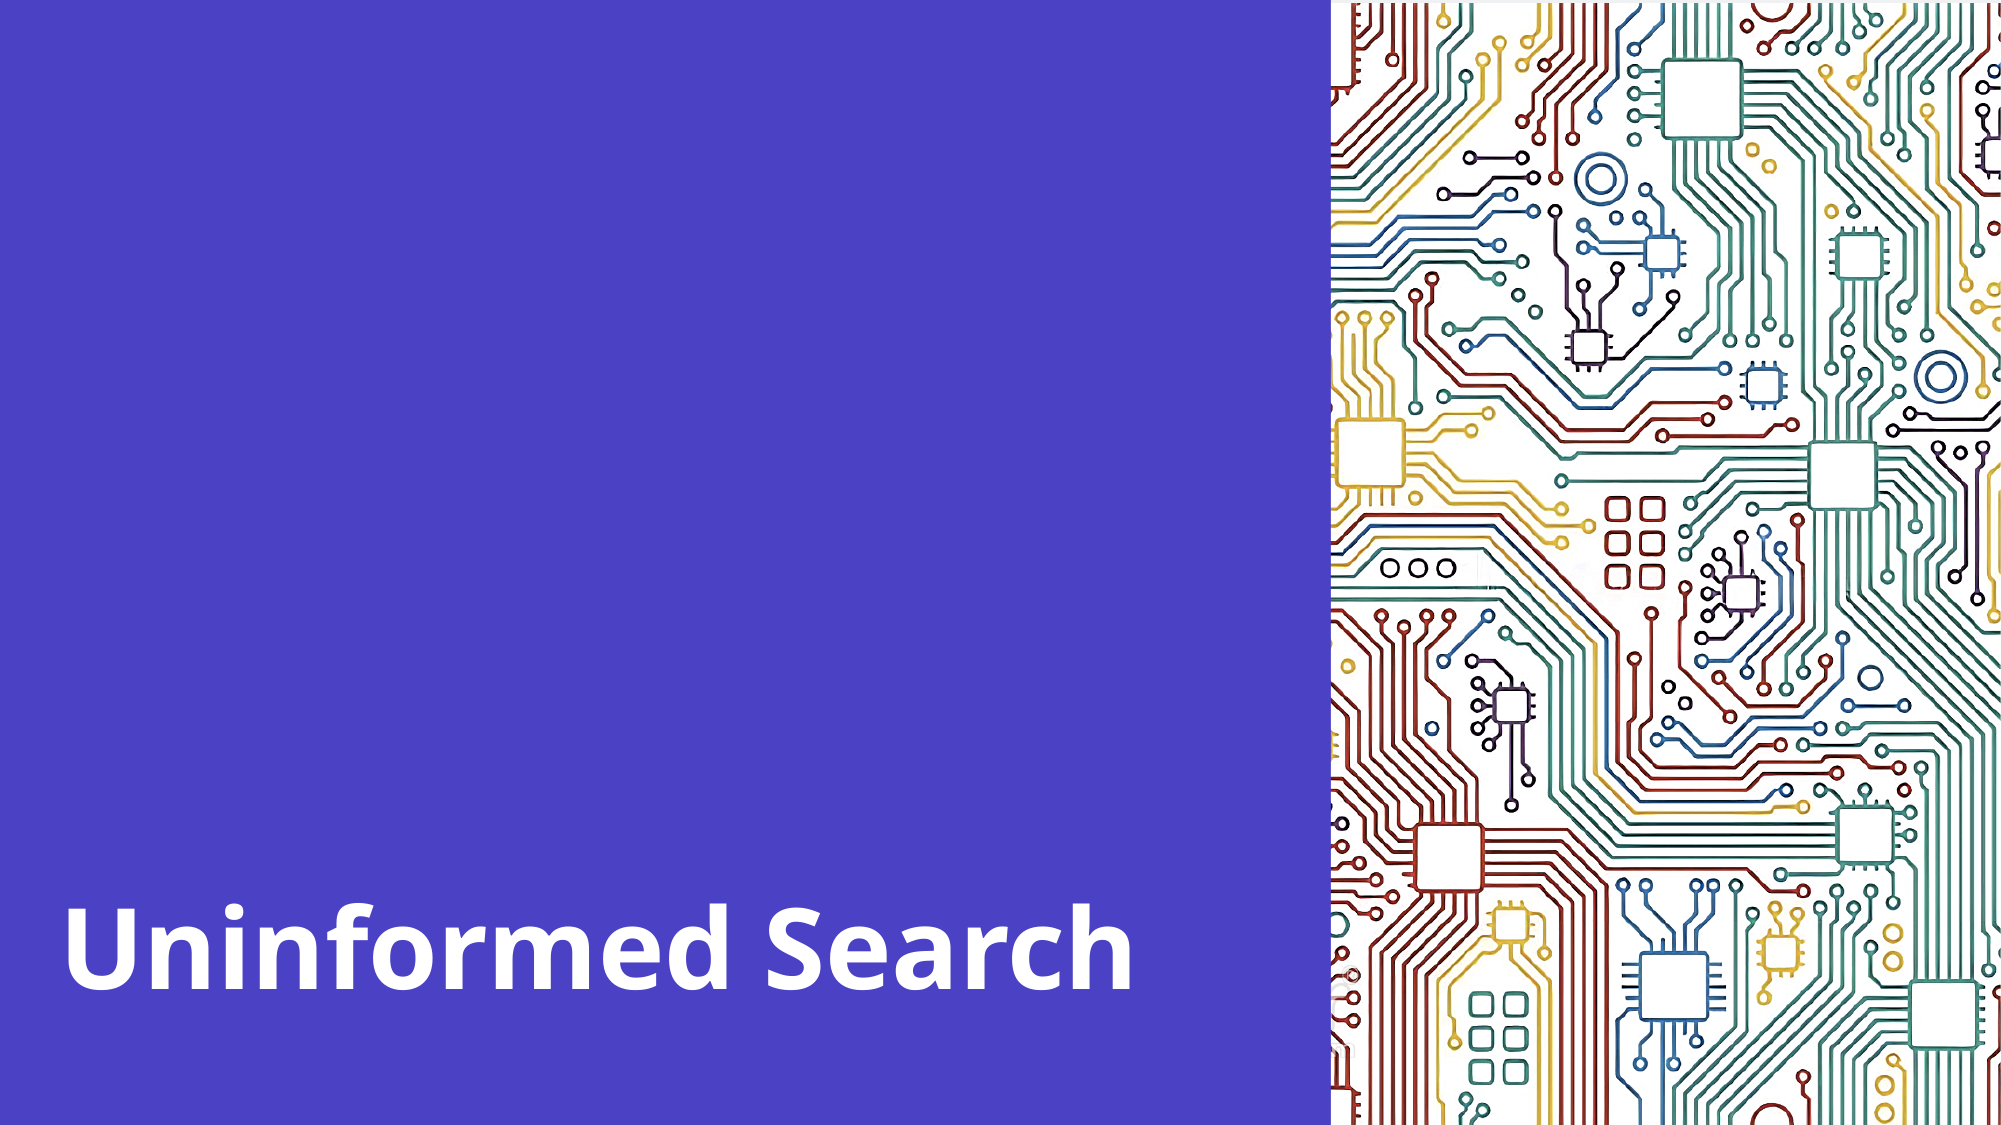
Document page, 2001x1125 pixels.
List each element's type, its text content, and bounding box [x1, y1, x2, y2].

picture [1330, 0, 2001, 1125]
title Uninformed Search [44, 885, 1163, 1043]
